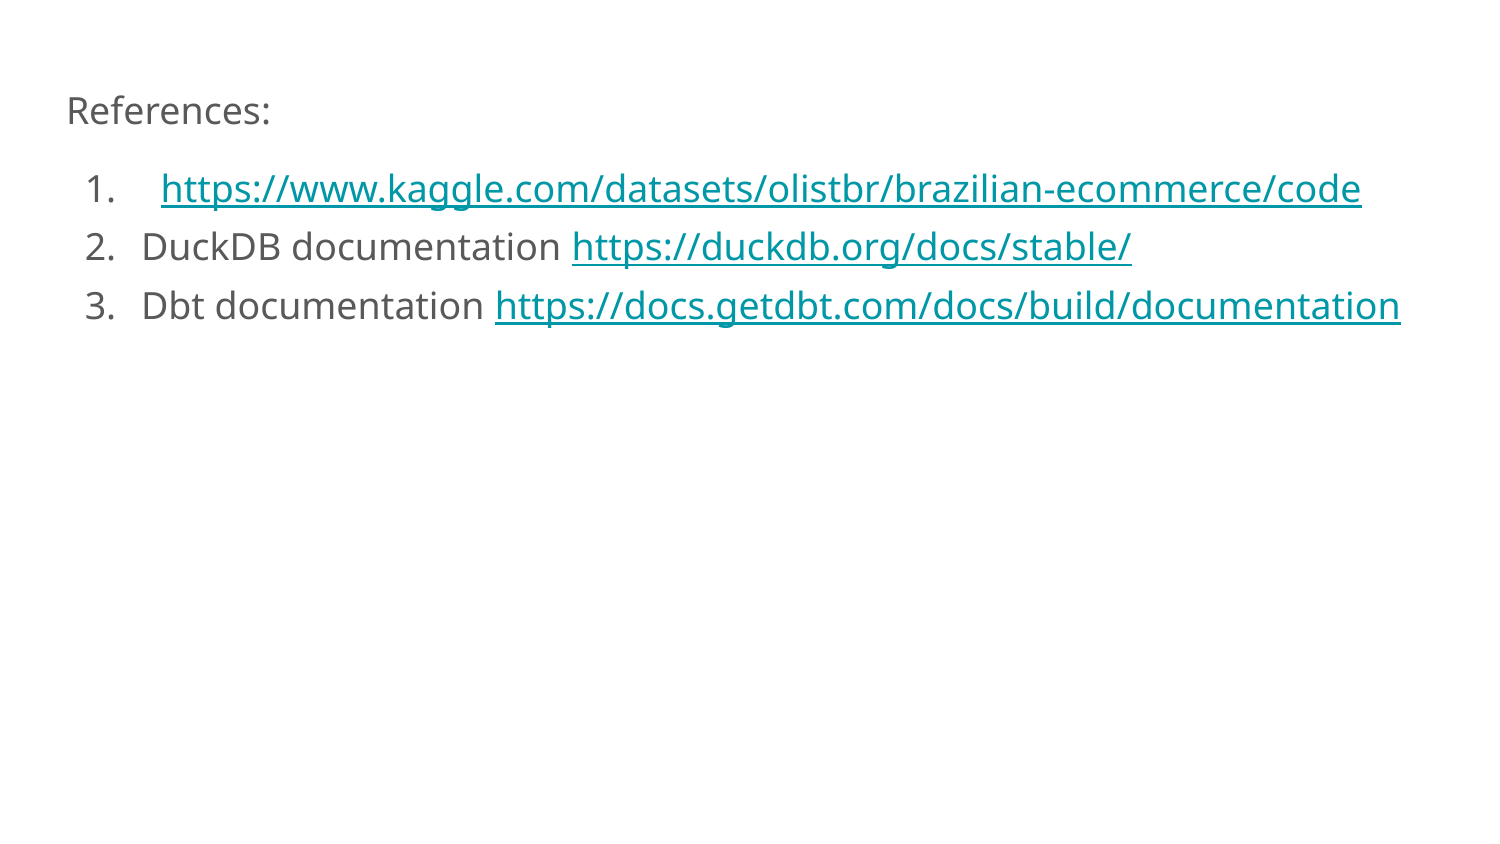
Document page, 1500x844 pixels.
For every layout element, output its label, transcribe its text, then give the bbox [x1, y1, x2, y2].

list References: https://www.kaggle.com/datasets/olistbr/brazilian-ecommerce/code DuckDB documentation https://duckdb.org/docs/stable/ Dbt documentation https://docs.getdbt.com/docs/build/documentation [51, 65, 1449, 626]
